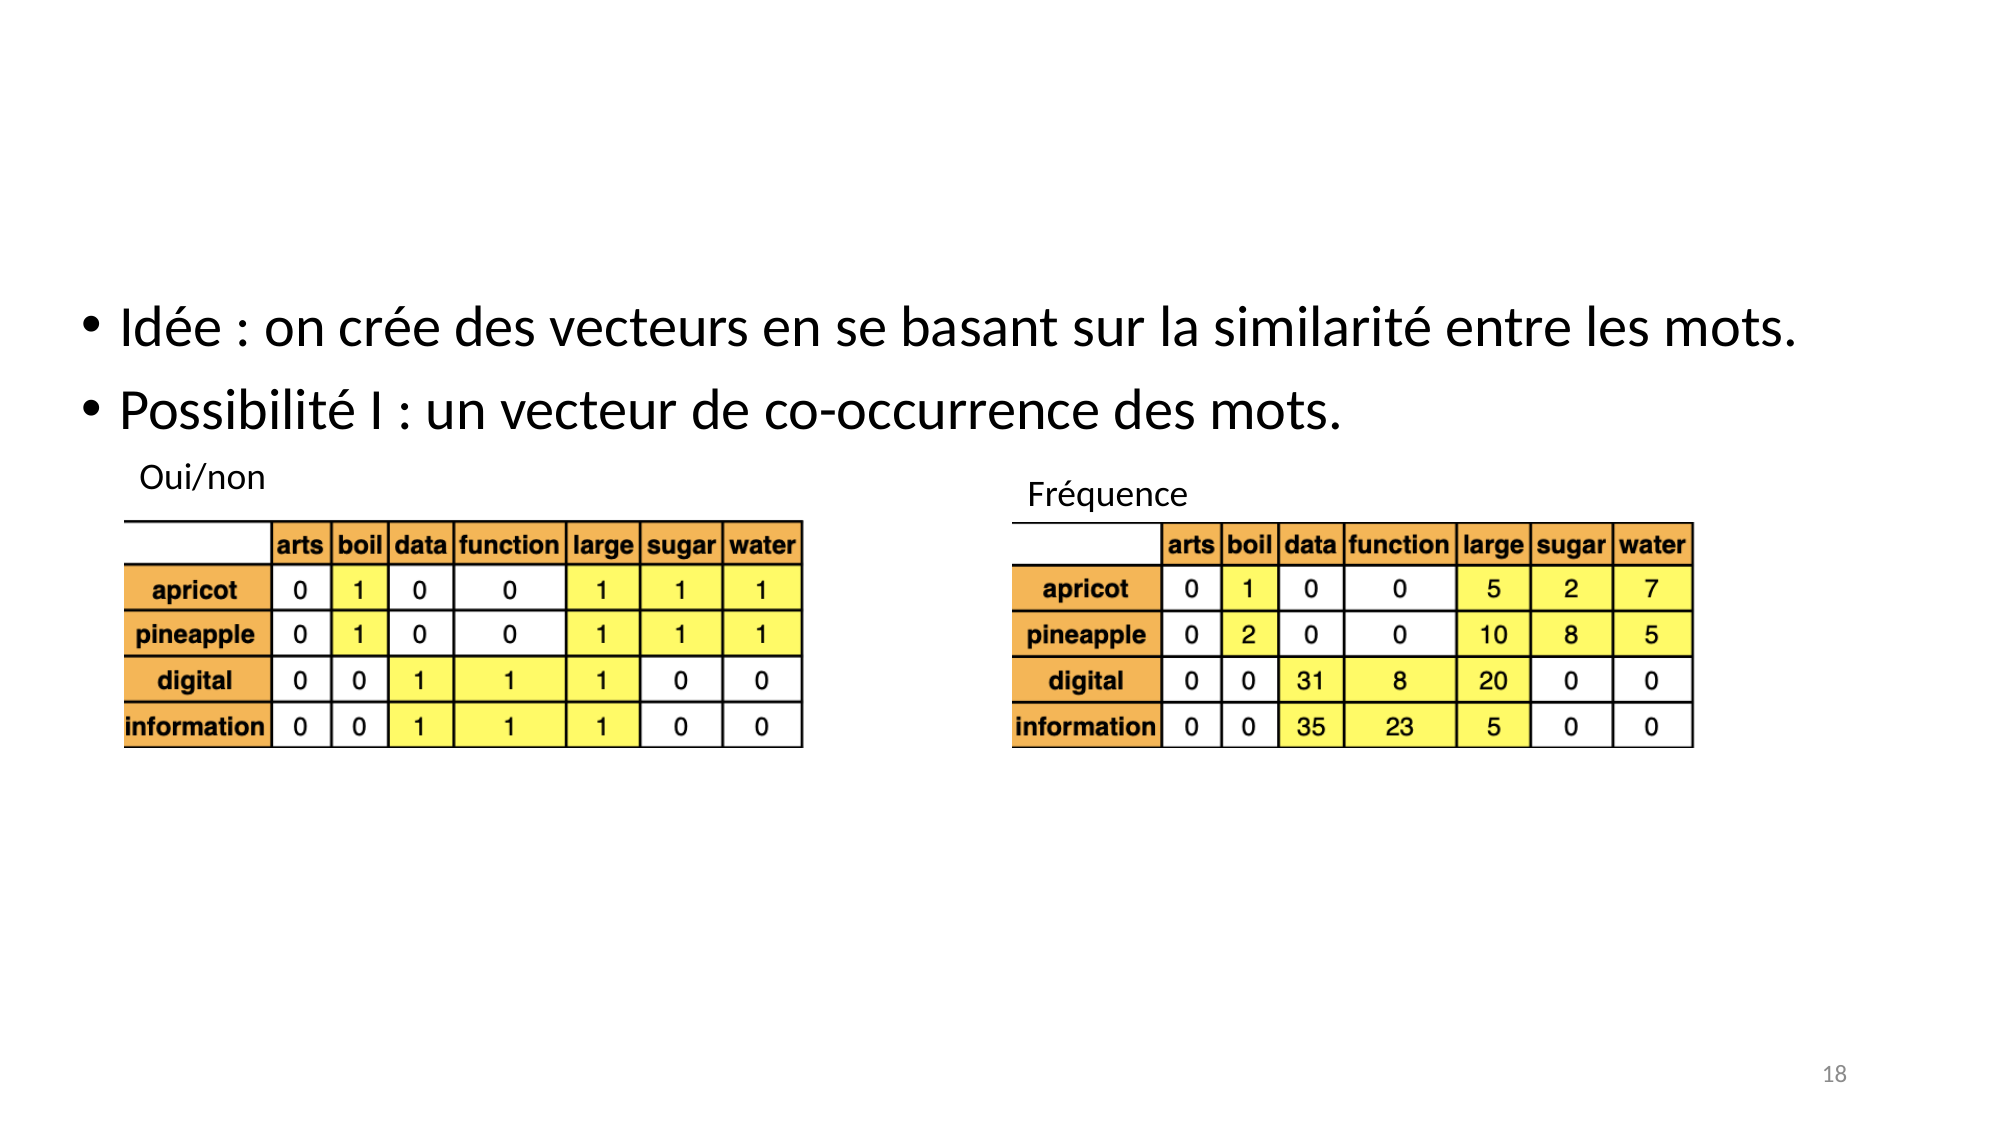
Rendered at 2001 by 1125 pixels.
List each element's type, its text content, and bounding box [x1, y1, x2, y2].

picture [124, 517, 808, 748]
list Idée : on crée des vecteurs en se basant sur la similarité entre les mots. Possibilité I : un vecteur de co-occurrence des mots. [66, 288, 1877, 602]
picture [1012, 522, 1701, 748]
text_box Fréquence [1012, 461, 1386, 522]
text_box Oui/non [124, 445, 498, 505]
slide_number 18 [1412, 1042, 1863, 1103]
